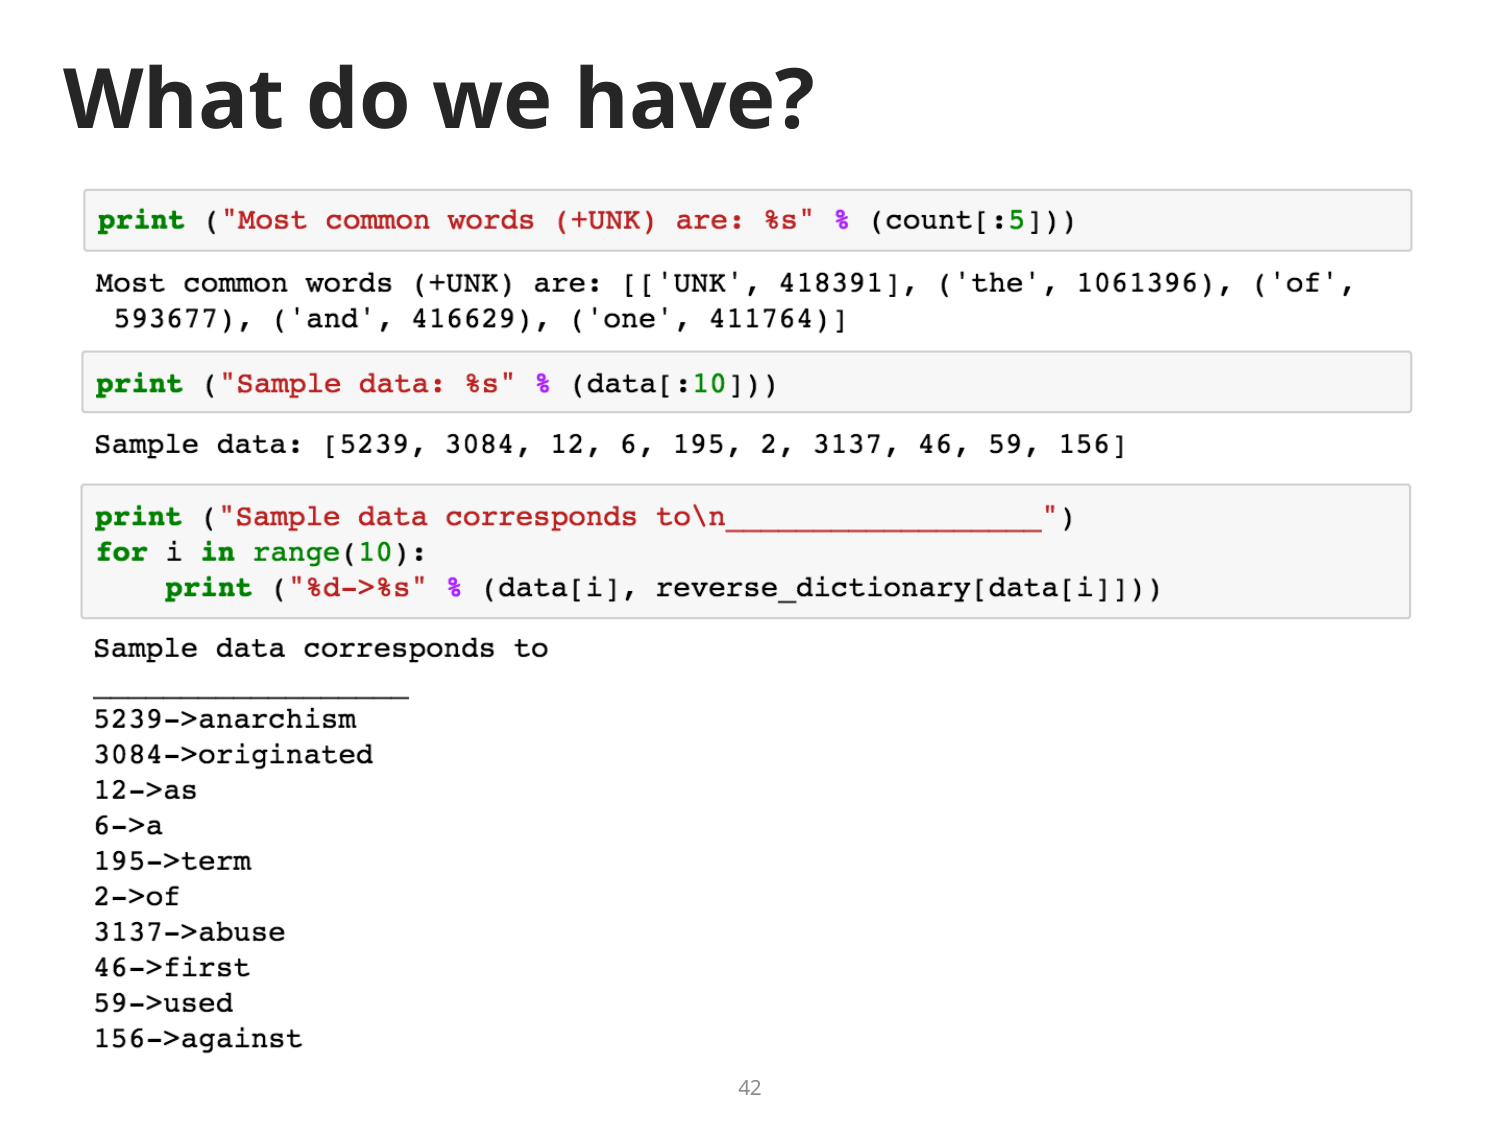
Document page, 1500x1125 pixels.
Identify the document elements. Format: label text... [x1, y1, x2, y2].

picture [68, 337, 1432, 1064]
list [74, 172, 1426, 337]
slide_number 42 [575, 1072, 925, 1119]
title What do we have? [48, 41, 1456, 149]
